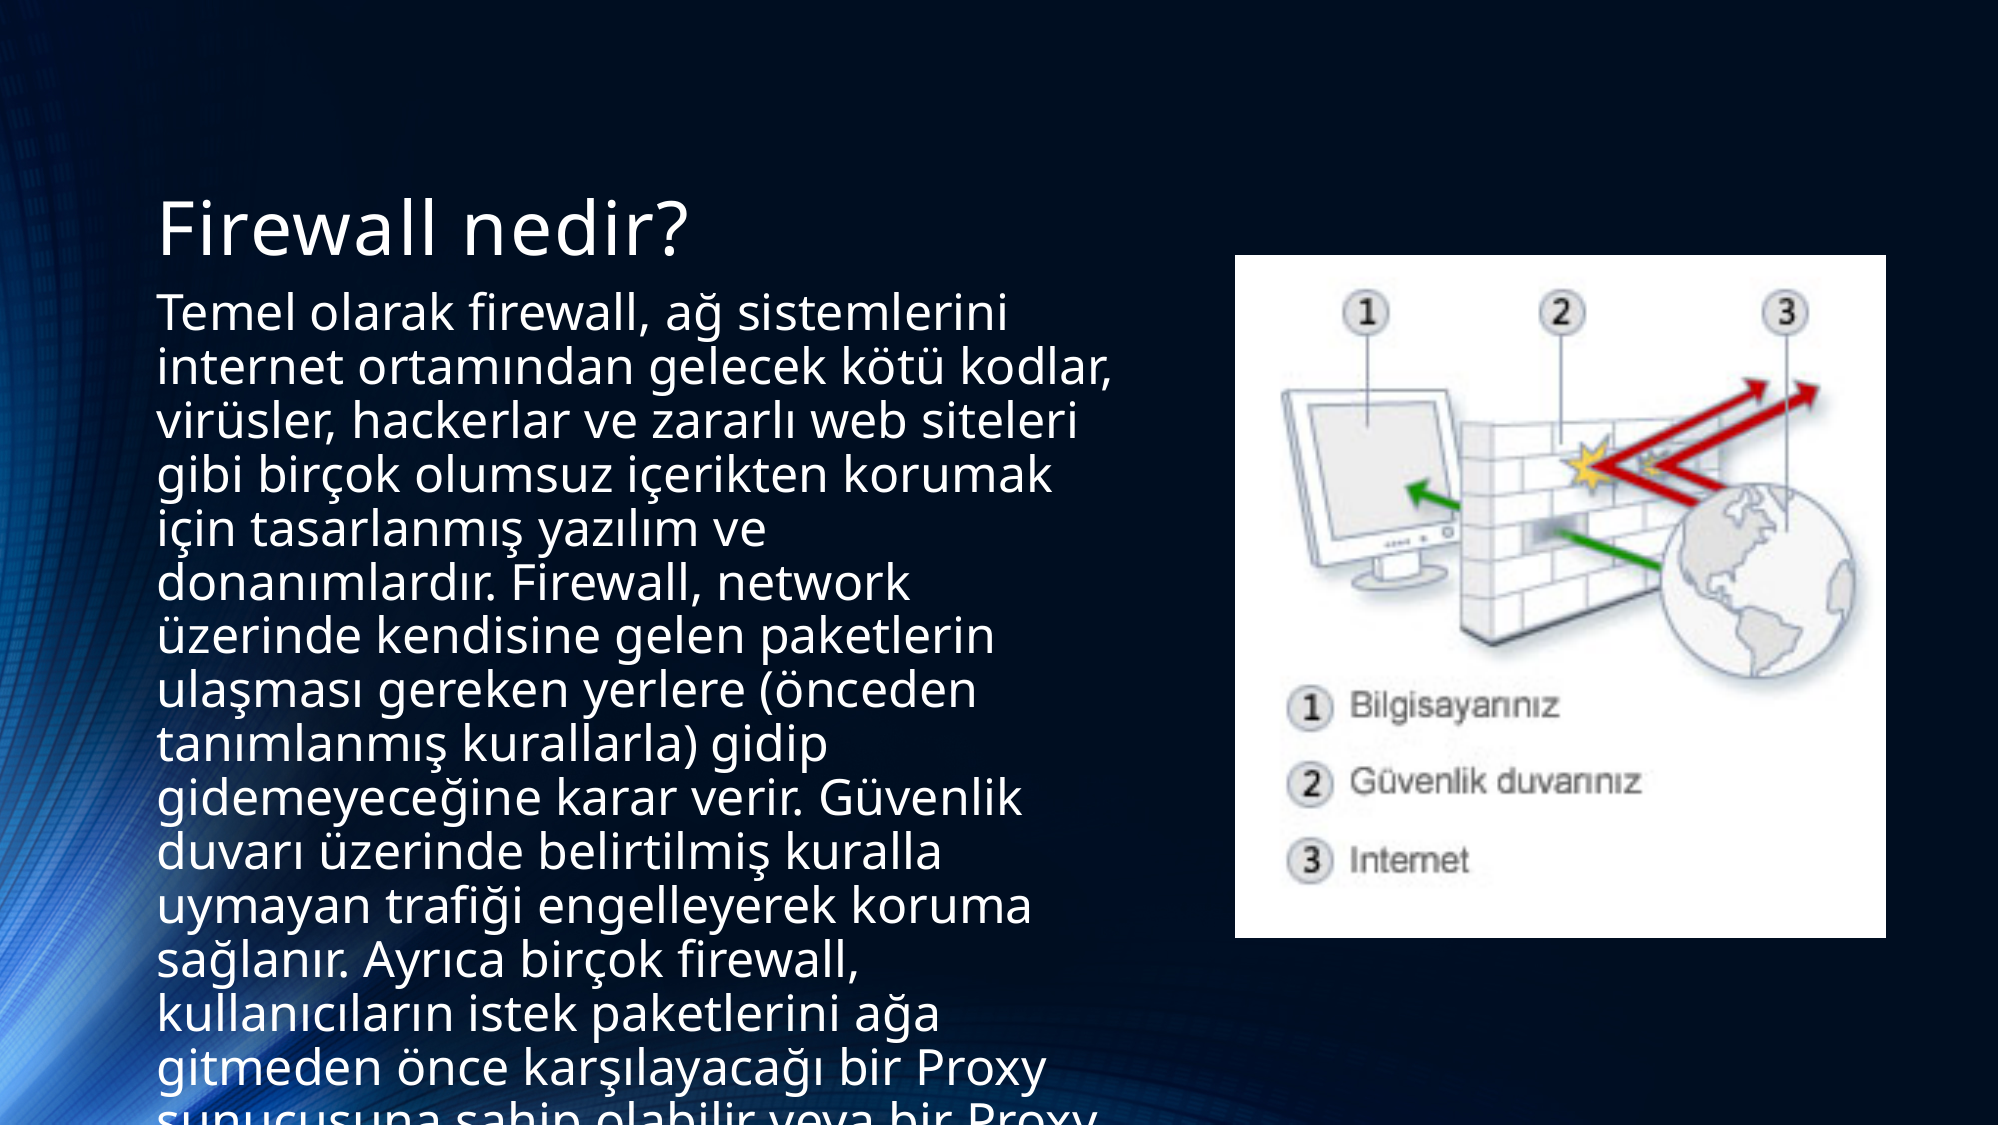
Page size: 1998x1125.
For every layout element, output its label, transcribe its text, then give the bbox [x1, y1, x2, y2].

picture [0, 0, 1998, 1125]
title Firewall nedir? [148, 30, 1686, 281]
list Temel olarak firewall, ağ sistemlerini internet ortamından gelecek kötü kodlar, virüsler, hackerlar ve zararlı web siteleri gibi birçok olumsuz içerikten korumak için tasarlanmış yazılım ve donanımlardır. Firewall, network üzerinde kendisine gelen paketlerin ulaşması gereken yerlere (önceden tanımlanmış kurallarla) gidip gidemeyeceğine karar verir. Güvenlik duvarı üzerinde belirtilmiş kuralla uymayan trafiği engelleyerek koruma sağlanır. Ayrıca birçok firewall, kullanıcıların istek paketlerini ağa gitmeden önce karşılayacağı bir Proxy sunucusuna sahip olabilir veya bir Proxy ile birlikte çalışabilirler. [148, 279, 1131, 1125]
